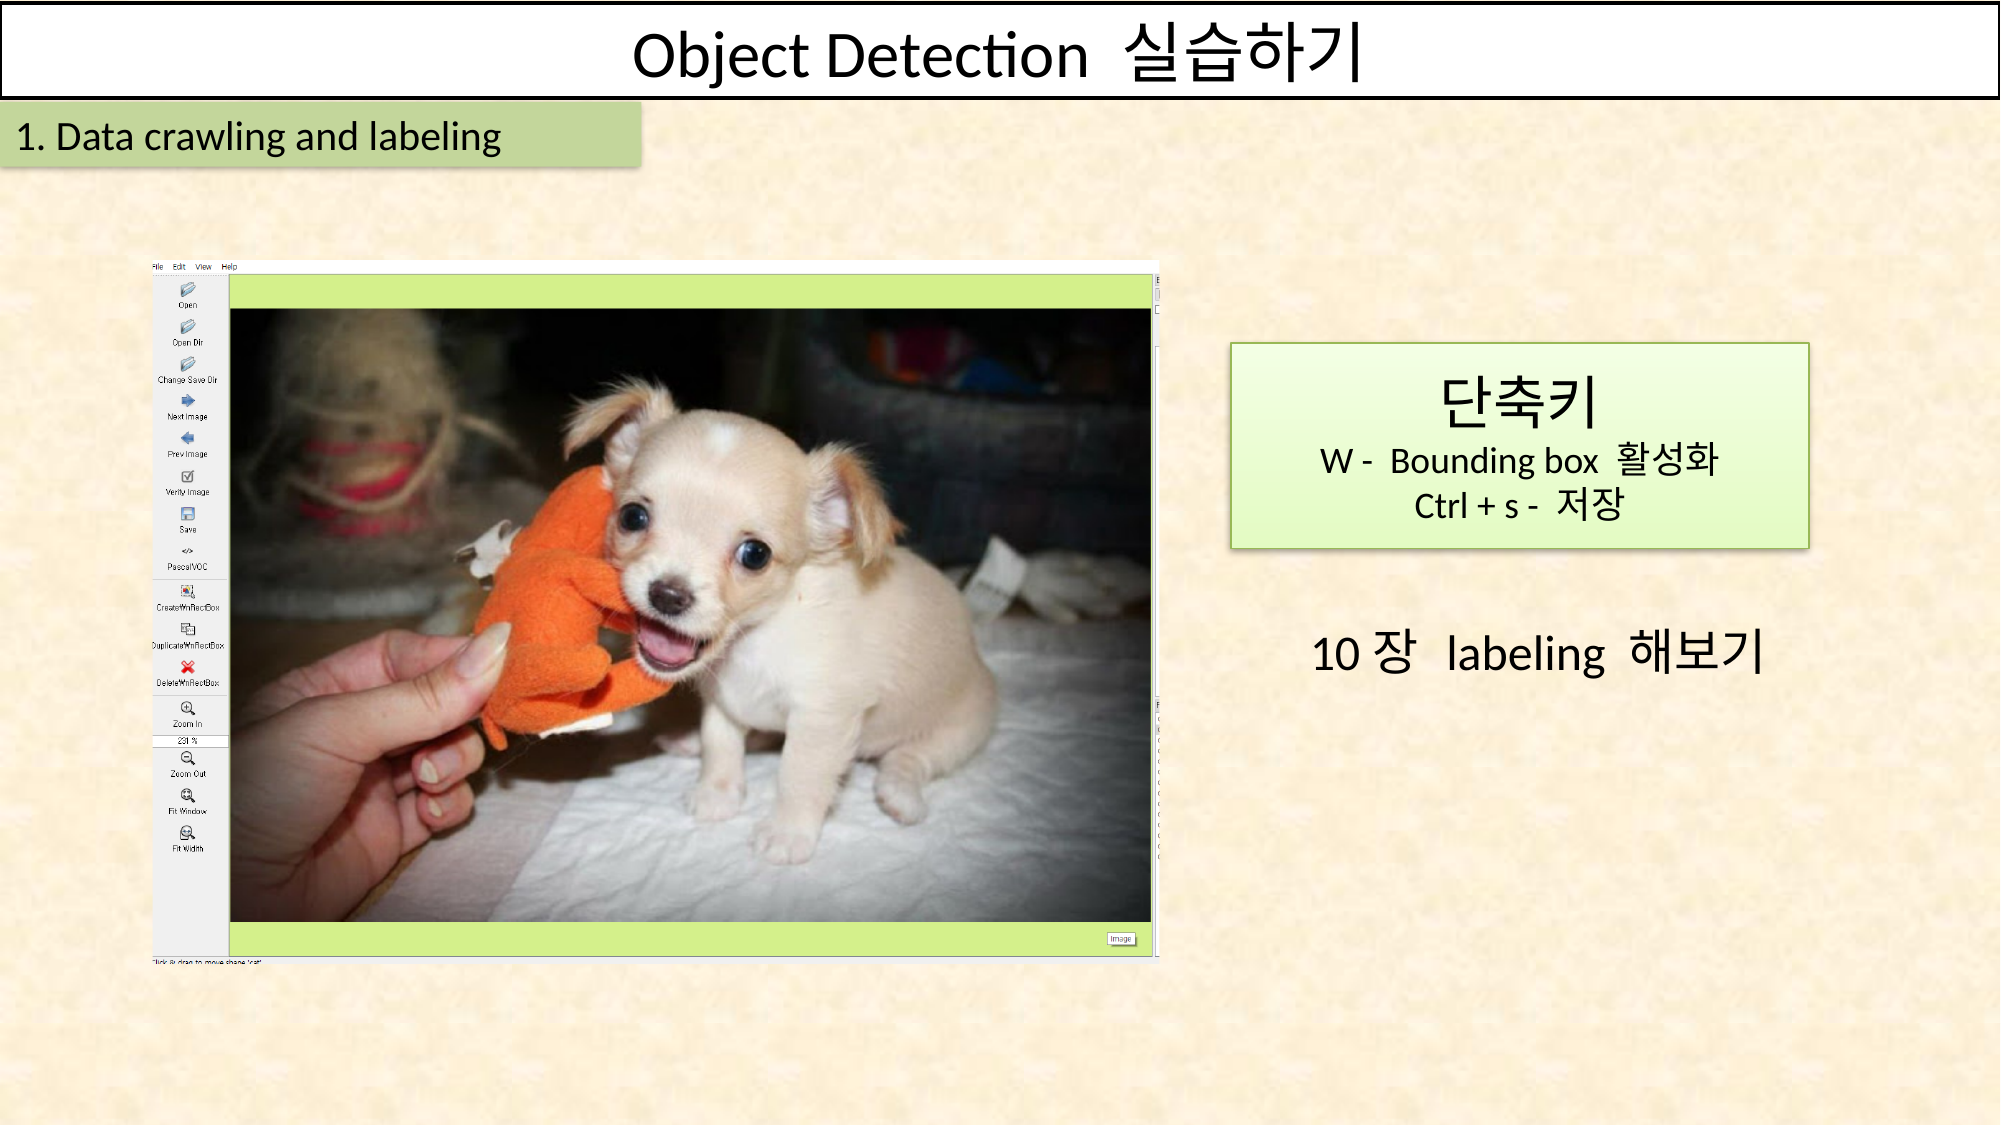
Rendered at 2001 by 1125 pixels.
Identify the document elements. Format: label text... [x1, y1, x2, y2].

text_box 단축키 W - Bounding box 활성화 Ctrl + s - 저장 [1230, 342, 1810, 549]
picture [0, 0, 2001, 1125]
text_box 10장 labeling 해보기 [1294, 612, 1787, 748]
text_box Object Detection 실습하기 [0, 1, 2000, 100]
text_box 1. Data crawling and labeling [0, 101, 642, 167]
